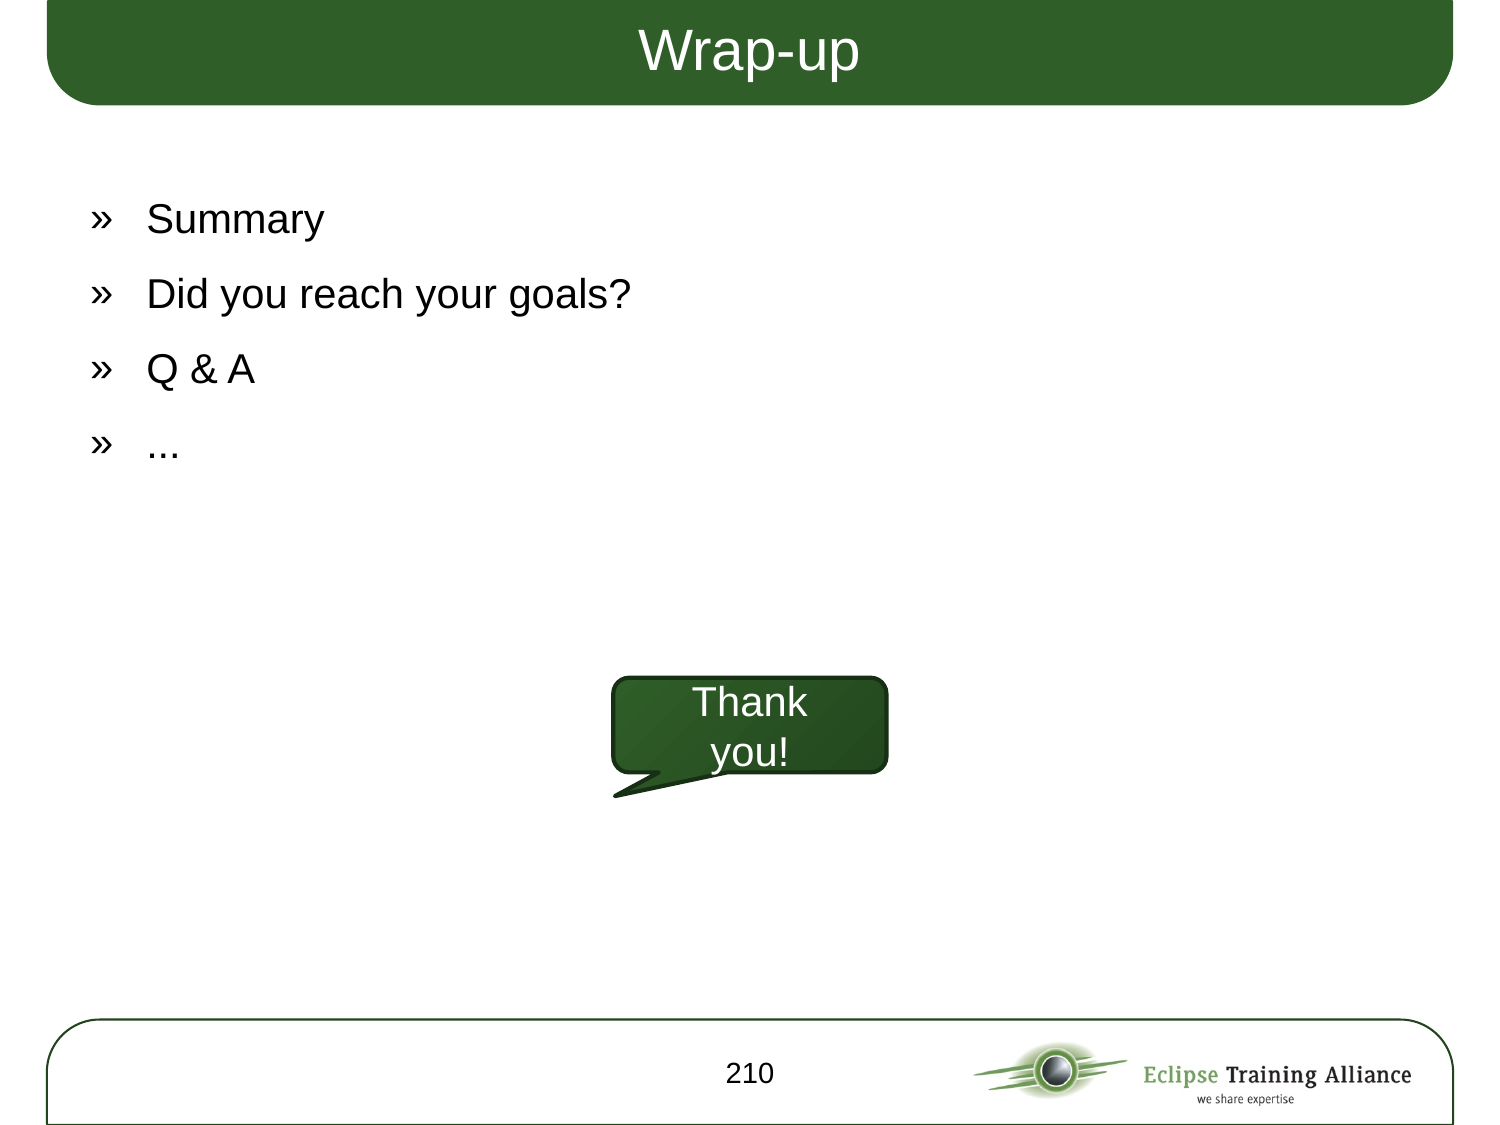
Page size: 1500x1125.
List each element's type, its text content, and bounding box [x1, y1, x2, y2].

text_box Thank you! [611, 675, 889, 799]
title Wrap-up [82, 0, 1418, 94]
picture [973, 1038, 1411, 1106]
list Summary Did you reach your goals? Q & A ... [75, 184, 1425, 1000]
